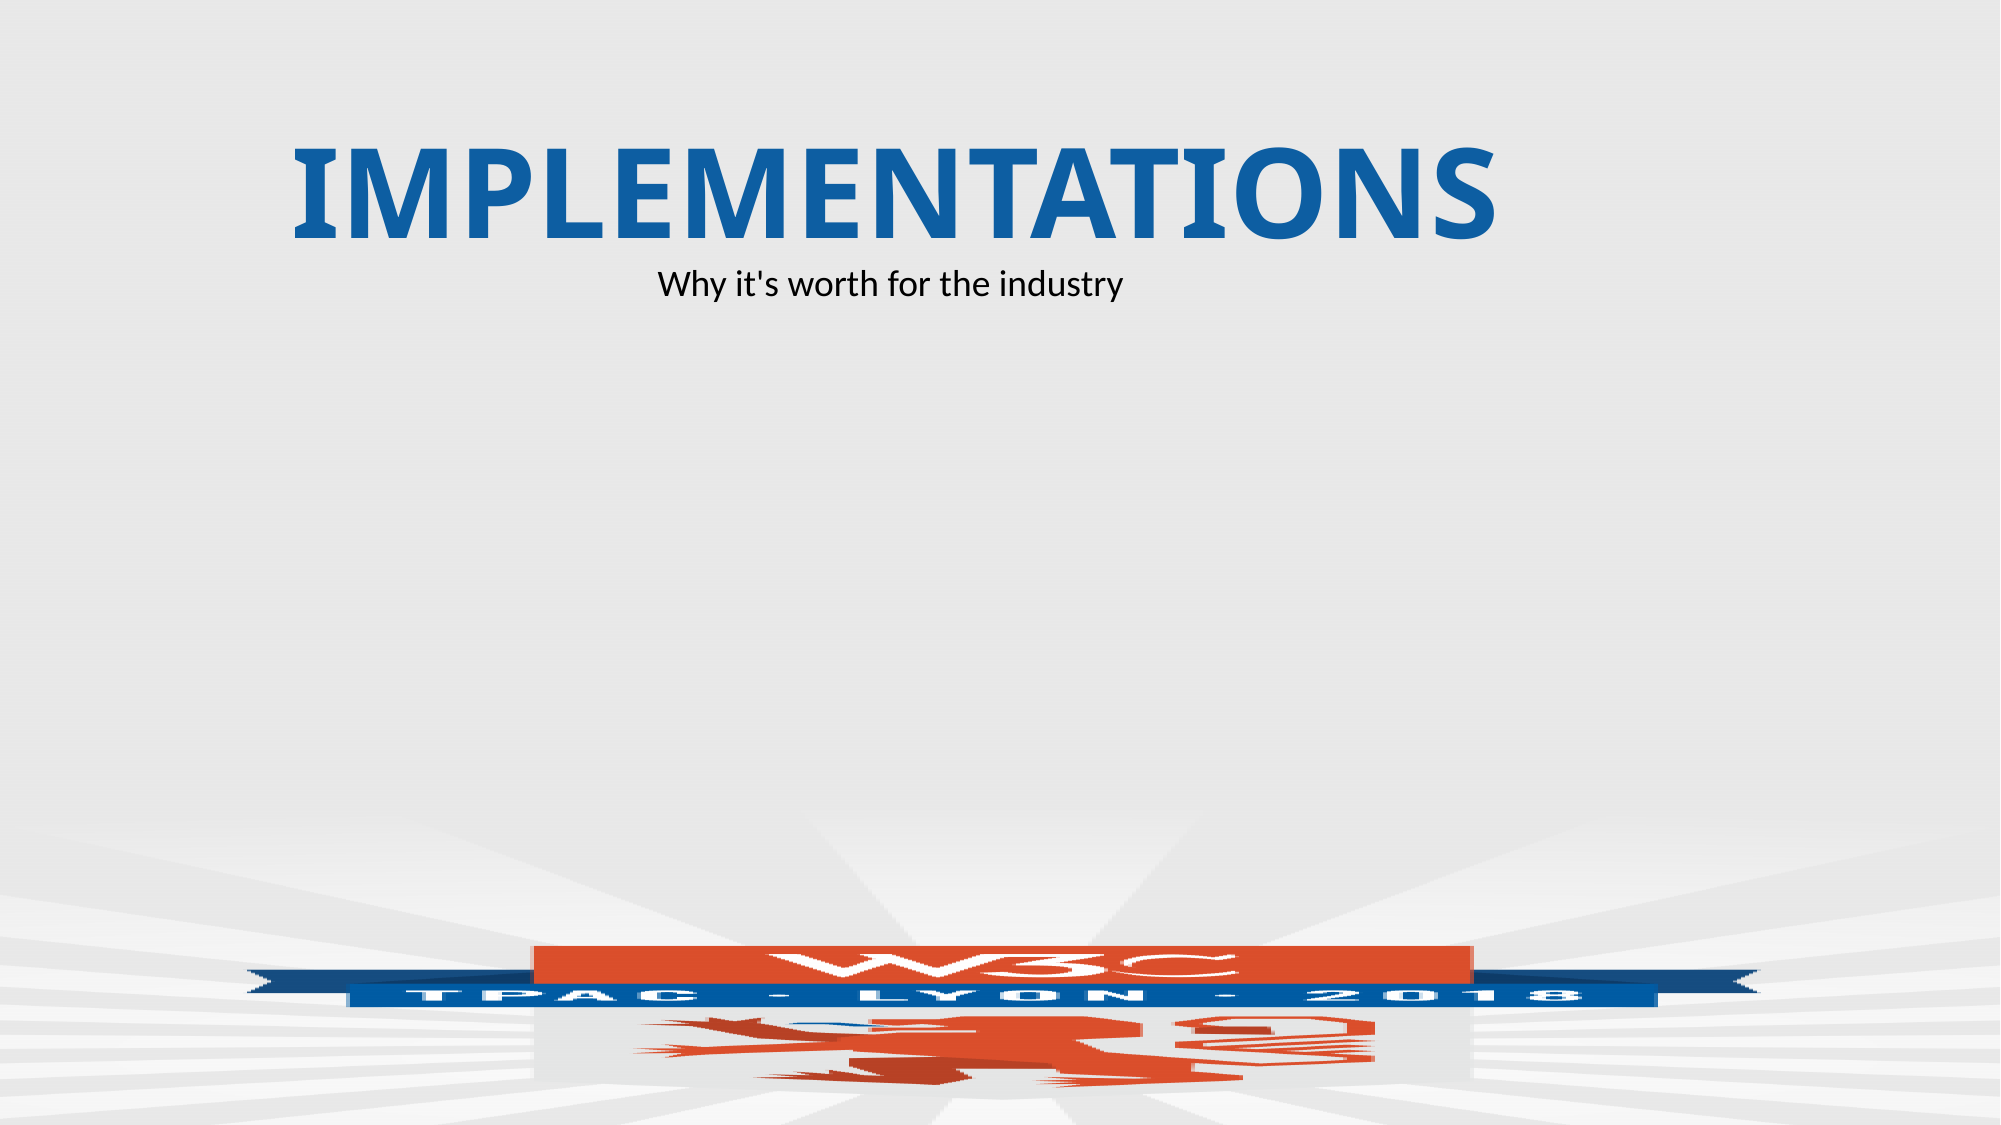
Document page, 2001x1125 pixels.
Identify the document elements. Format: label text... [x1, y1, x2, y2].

picture [0, 0, 2001, 1125]
text_box Why it's worth for the industry [283, 251, 1498, 312]
title IMPLEMENTATIONS [22, 39, 1770, 274]
